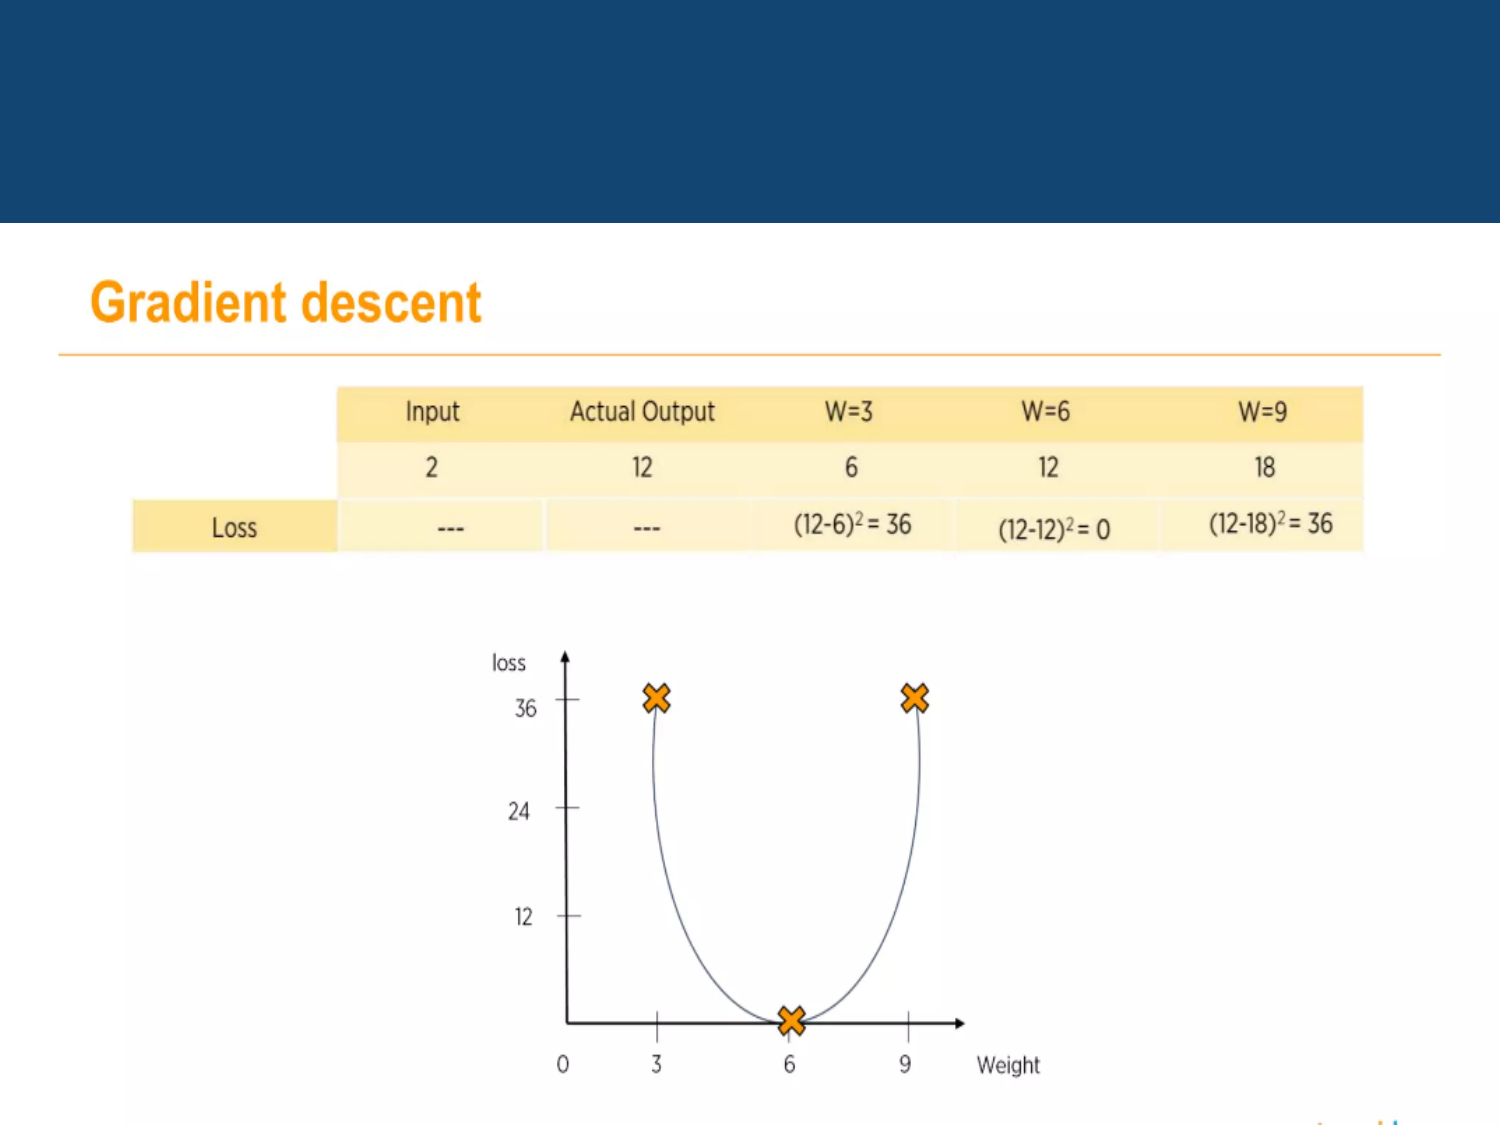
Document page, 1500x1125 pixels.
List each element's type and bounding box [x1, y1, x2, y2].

picture [0, 223, 1500, 1125]
